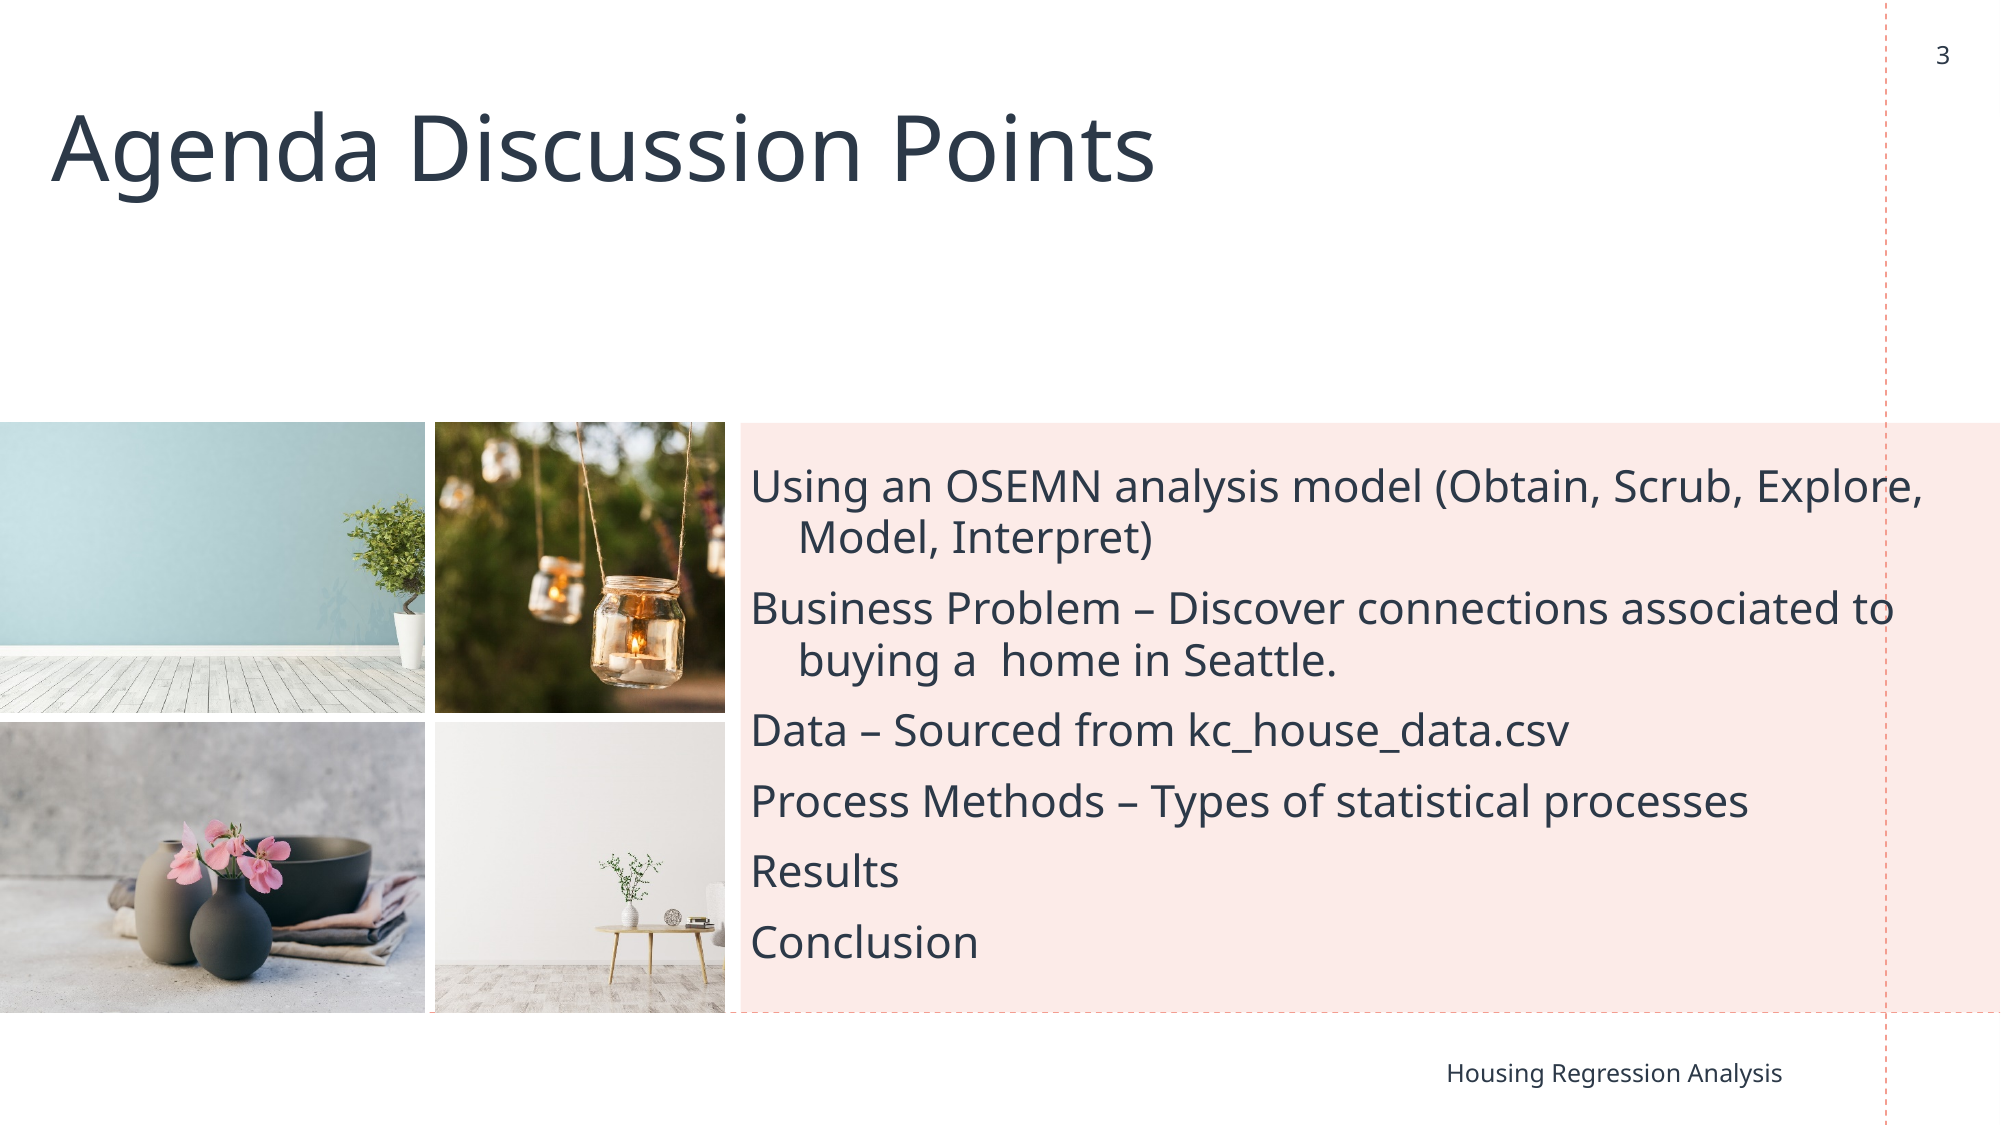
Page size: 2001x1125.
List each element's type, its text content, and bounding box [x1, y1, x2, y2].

picture [434, 422, 725, 713]
picture [0, 422, 425, 713]
slide_number 3 [1886, 0, 2000, 113]
picture [434, 722, 725, 1013]
list Using an OSEMN analysis model (Obtain, Scrub, Explore, Model, Interpret) Business Problem – Discover connections associated to buying a home in Seattle. Data – Sourced from kc_house_data.csv Process Methods – Types of statistical processes Results Conclusion [735, 451, 1984, 976]
title Agenda Discussion Points [36, 29, 1780, 209]
picture [0, 722, 425, 1013]
footer Housing Regression Analysis [618, 1020, 1799, 1125]
